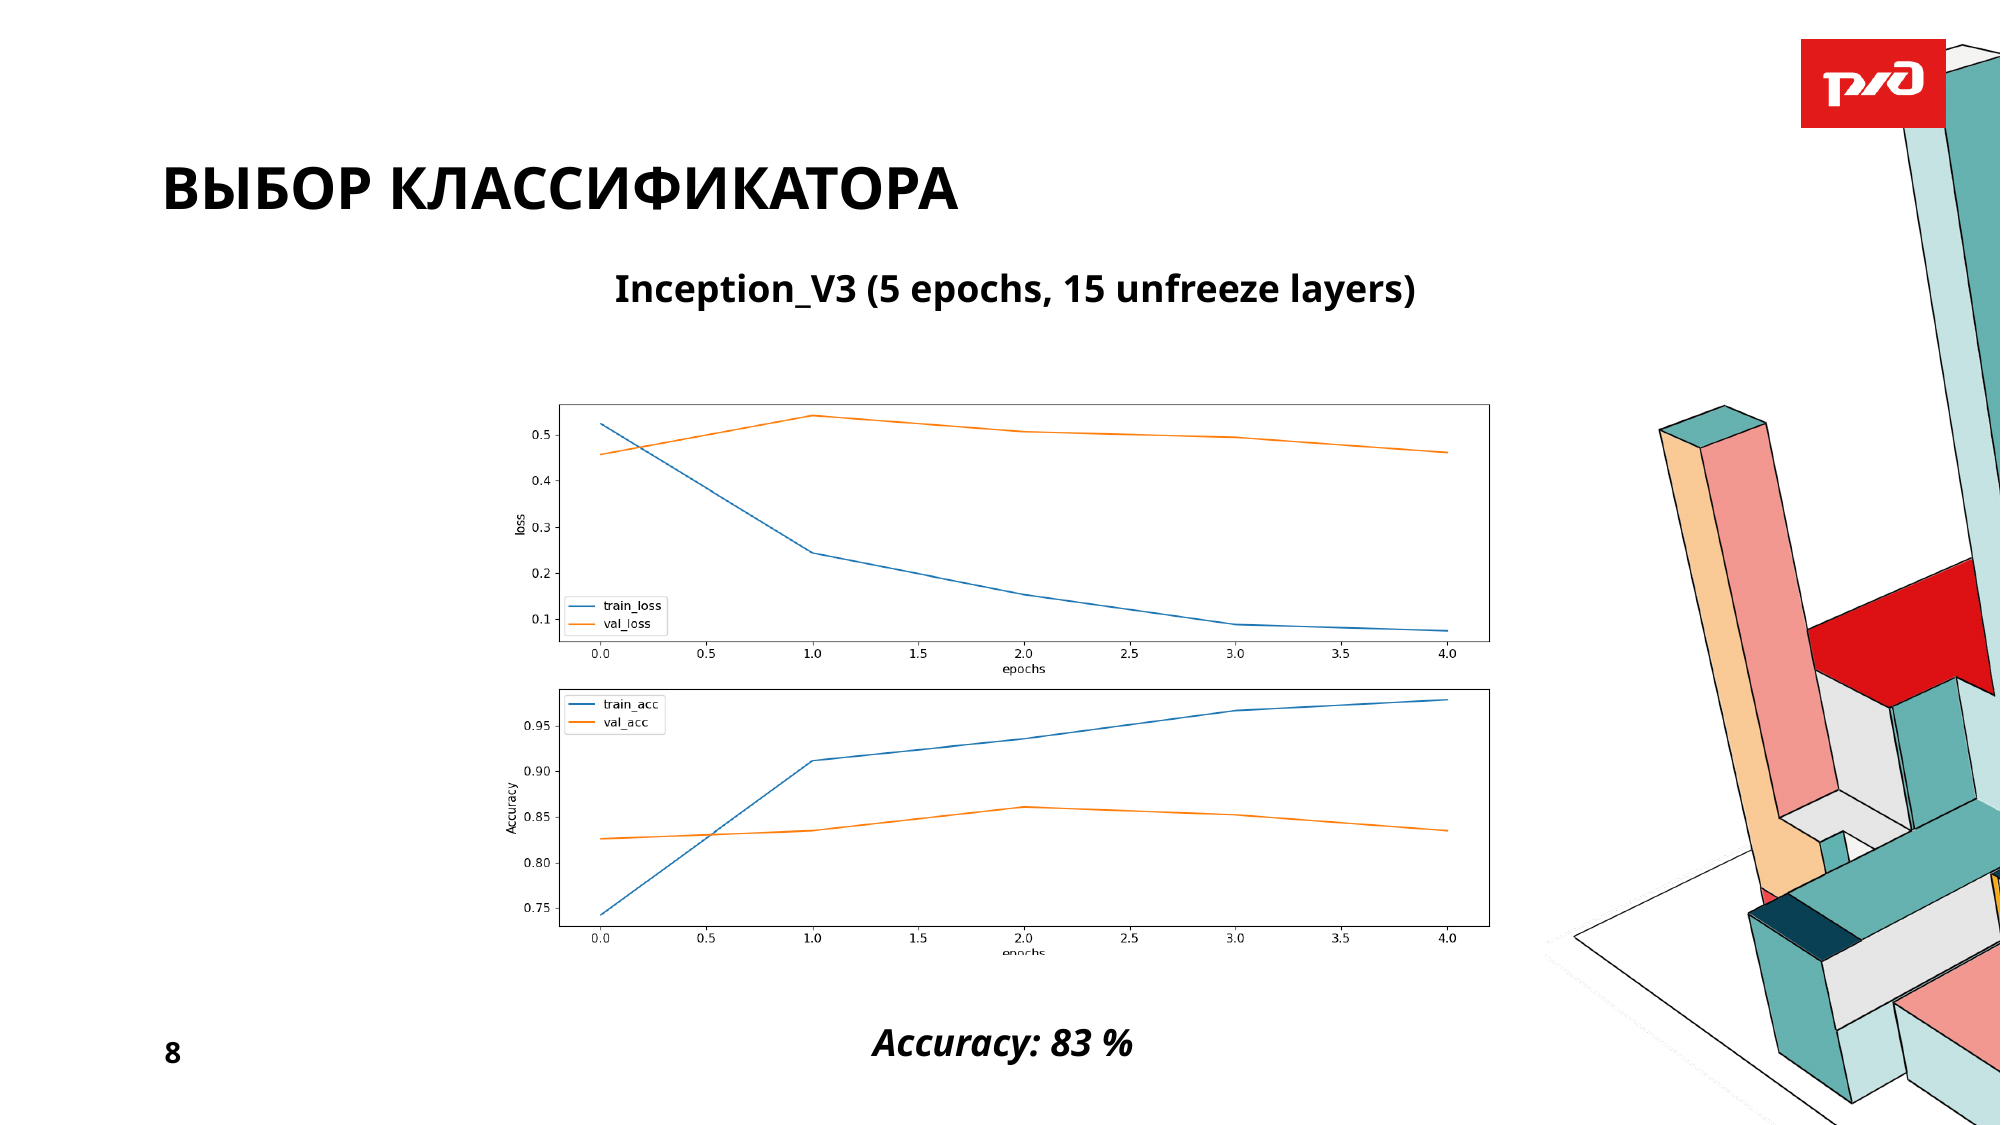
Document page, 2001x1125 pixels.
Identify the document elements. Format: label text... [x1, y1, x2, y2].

picture [1544, 39, 2000, 1125]
text_box Accuracy: 83 % [858, 1011, 1149, 1071]
picture [497, 374, 1503, 955]
text_box Inception_V3 (5 epochs, 15 unfreeze layers) [600, 257, 1432, 318]
title Выбор классификатора [146, 11, 1508, 230]
slide_number 8 [149, 1024, 588, 1085]
